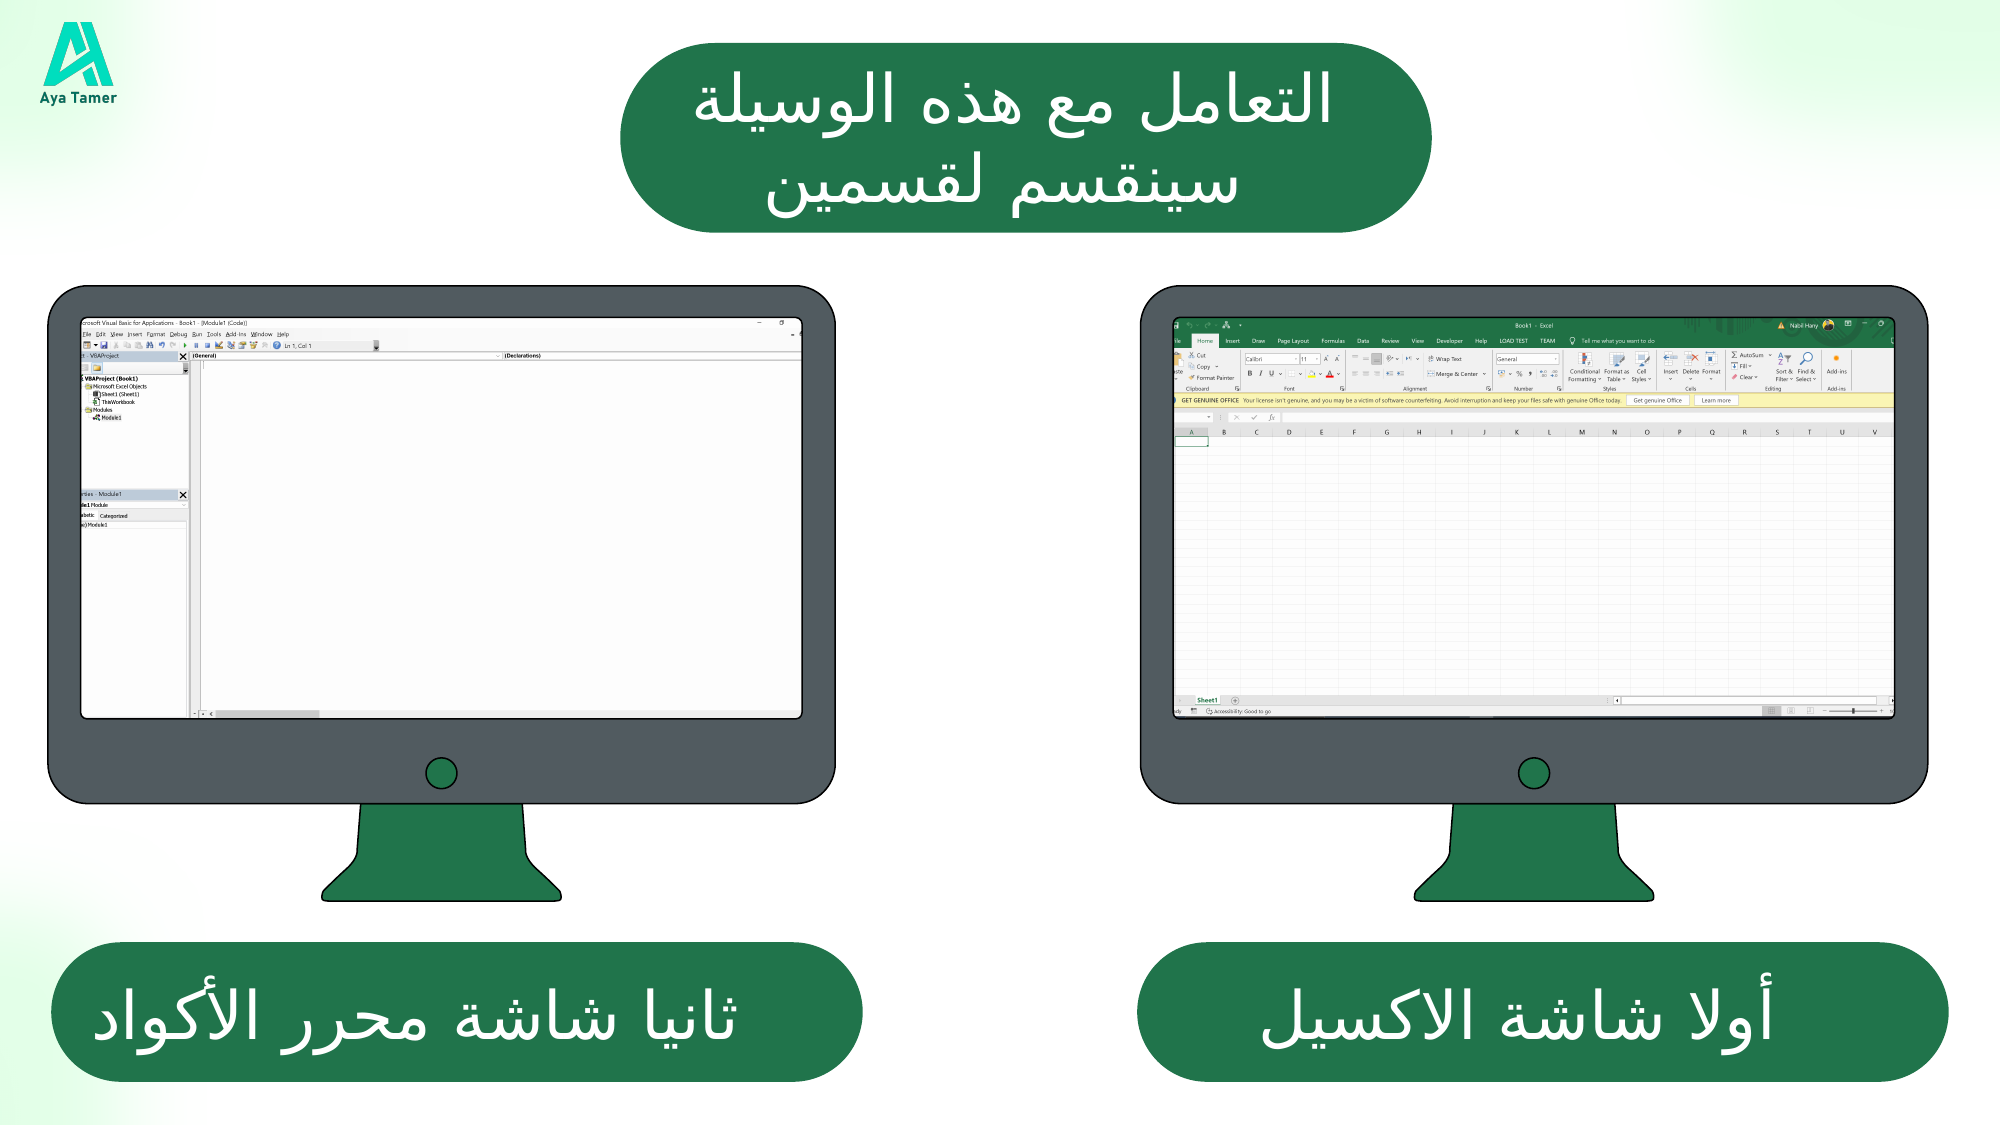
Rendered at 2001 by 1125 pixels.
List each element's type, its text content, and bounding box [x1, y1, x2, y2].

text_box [1140, 285, 1928, 902]
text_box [47, 285, 836, 902]
text_box [630, 75, 1432, 233]
text_box [85, 942, 863, 1078]
text_box [1171, 942, 1915, 952]
text_box [1919, 954, 1949, 1070]
picture [40, 22, 117, 107]
text_box التعامل مع هذه الوسيلة سينقسم لقسمين [620, 35, 1408, 180]
text_box أولا شاشة الاكسيل [1137, 952, 1919, 1125]
text_box ثانيا شاشة محرر الأكواد [35, 952, 817, 1125]
